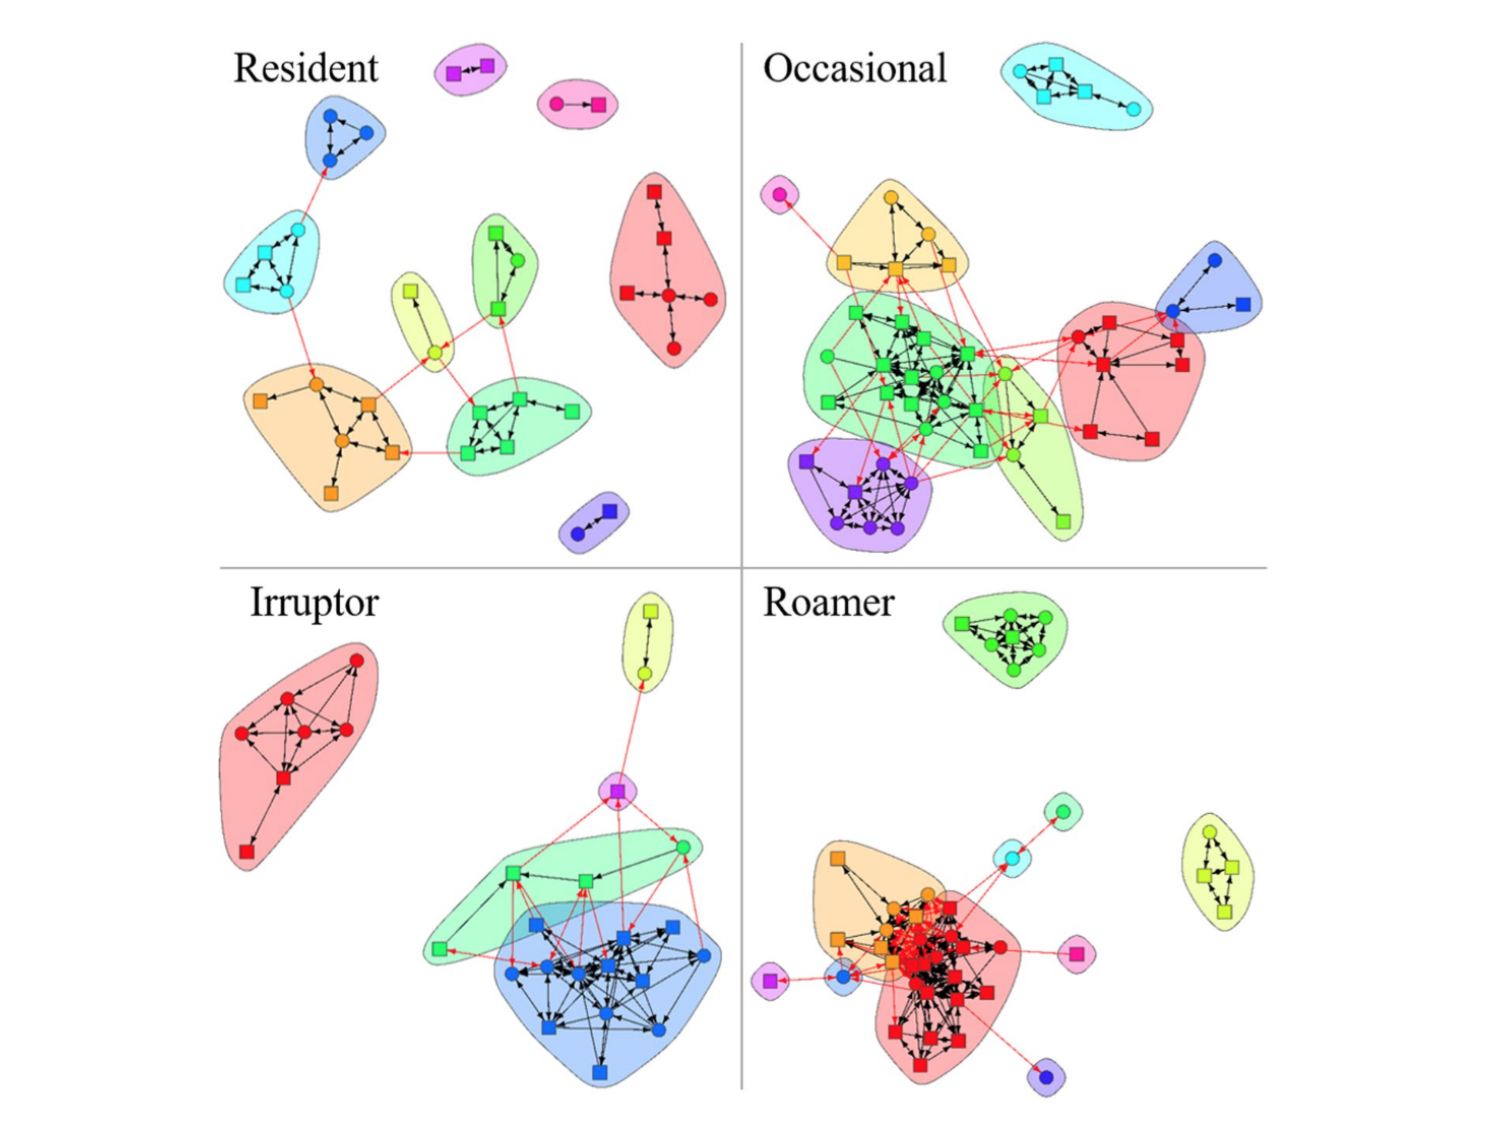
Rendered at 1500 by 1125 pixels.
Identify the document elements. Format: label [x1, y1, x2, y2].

picture [87, 0, 1413, 1125]
